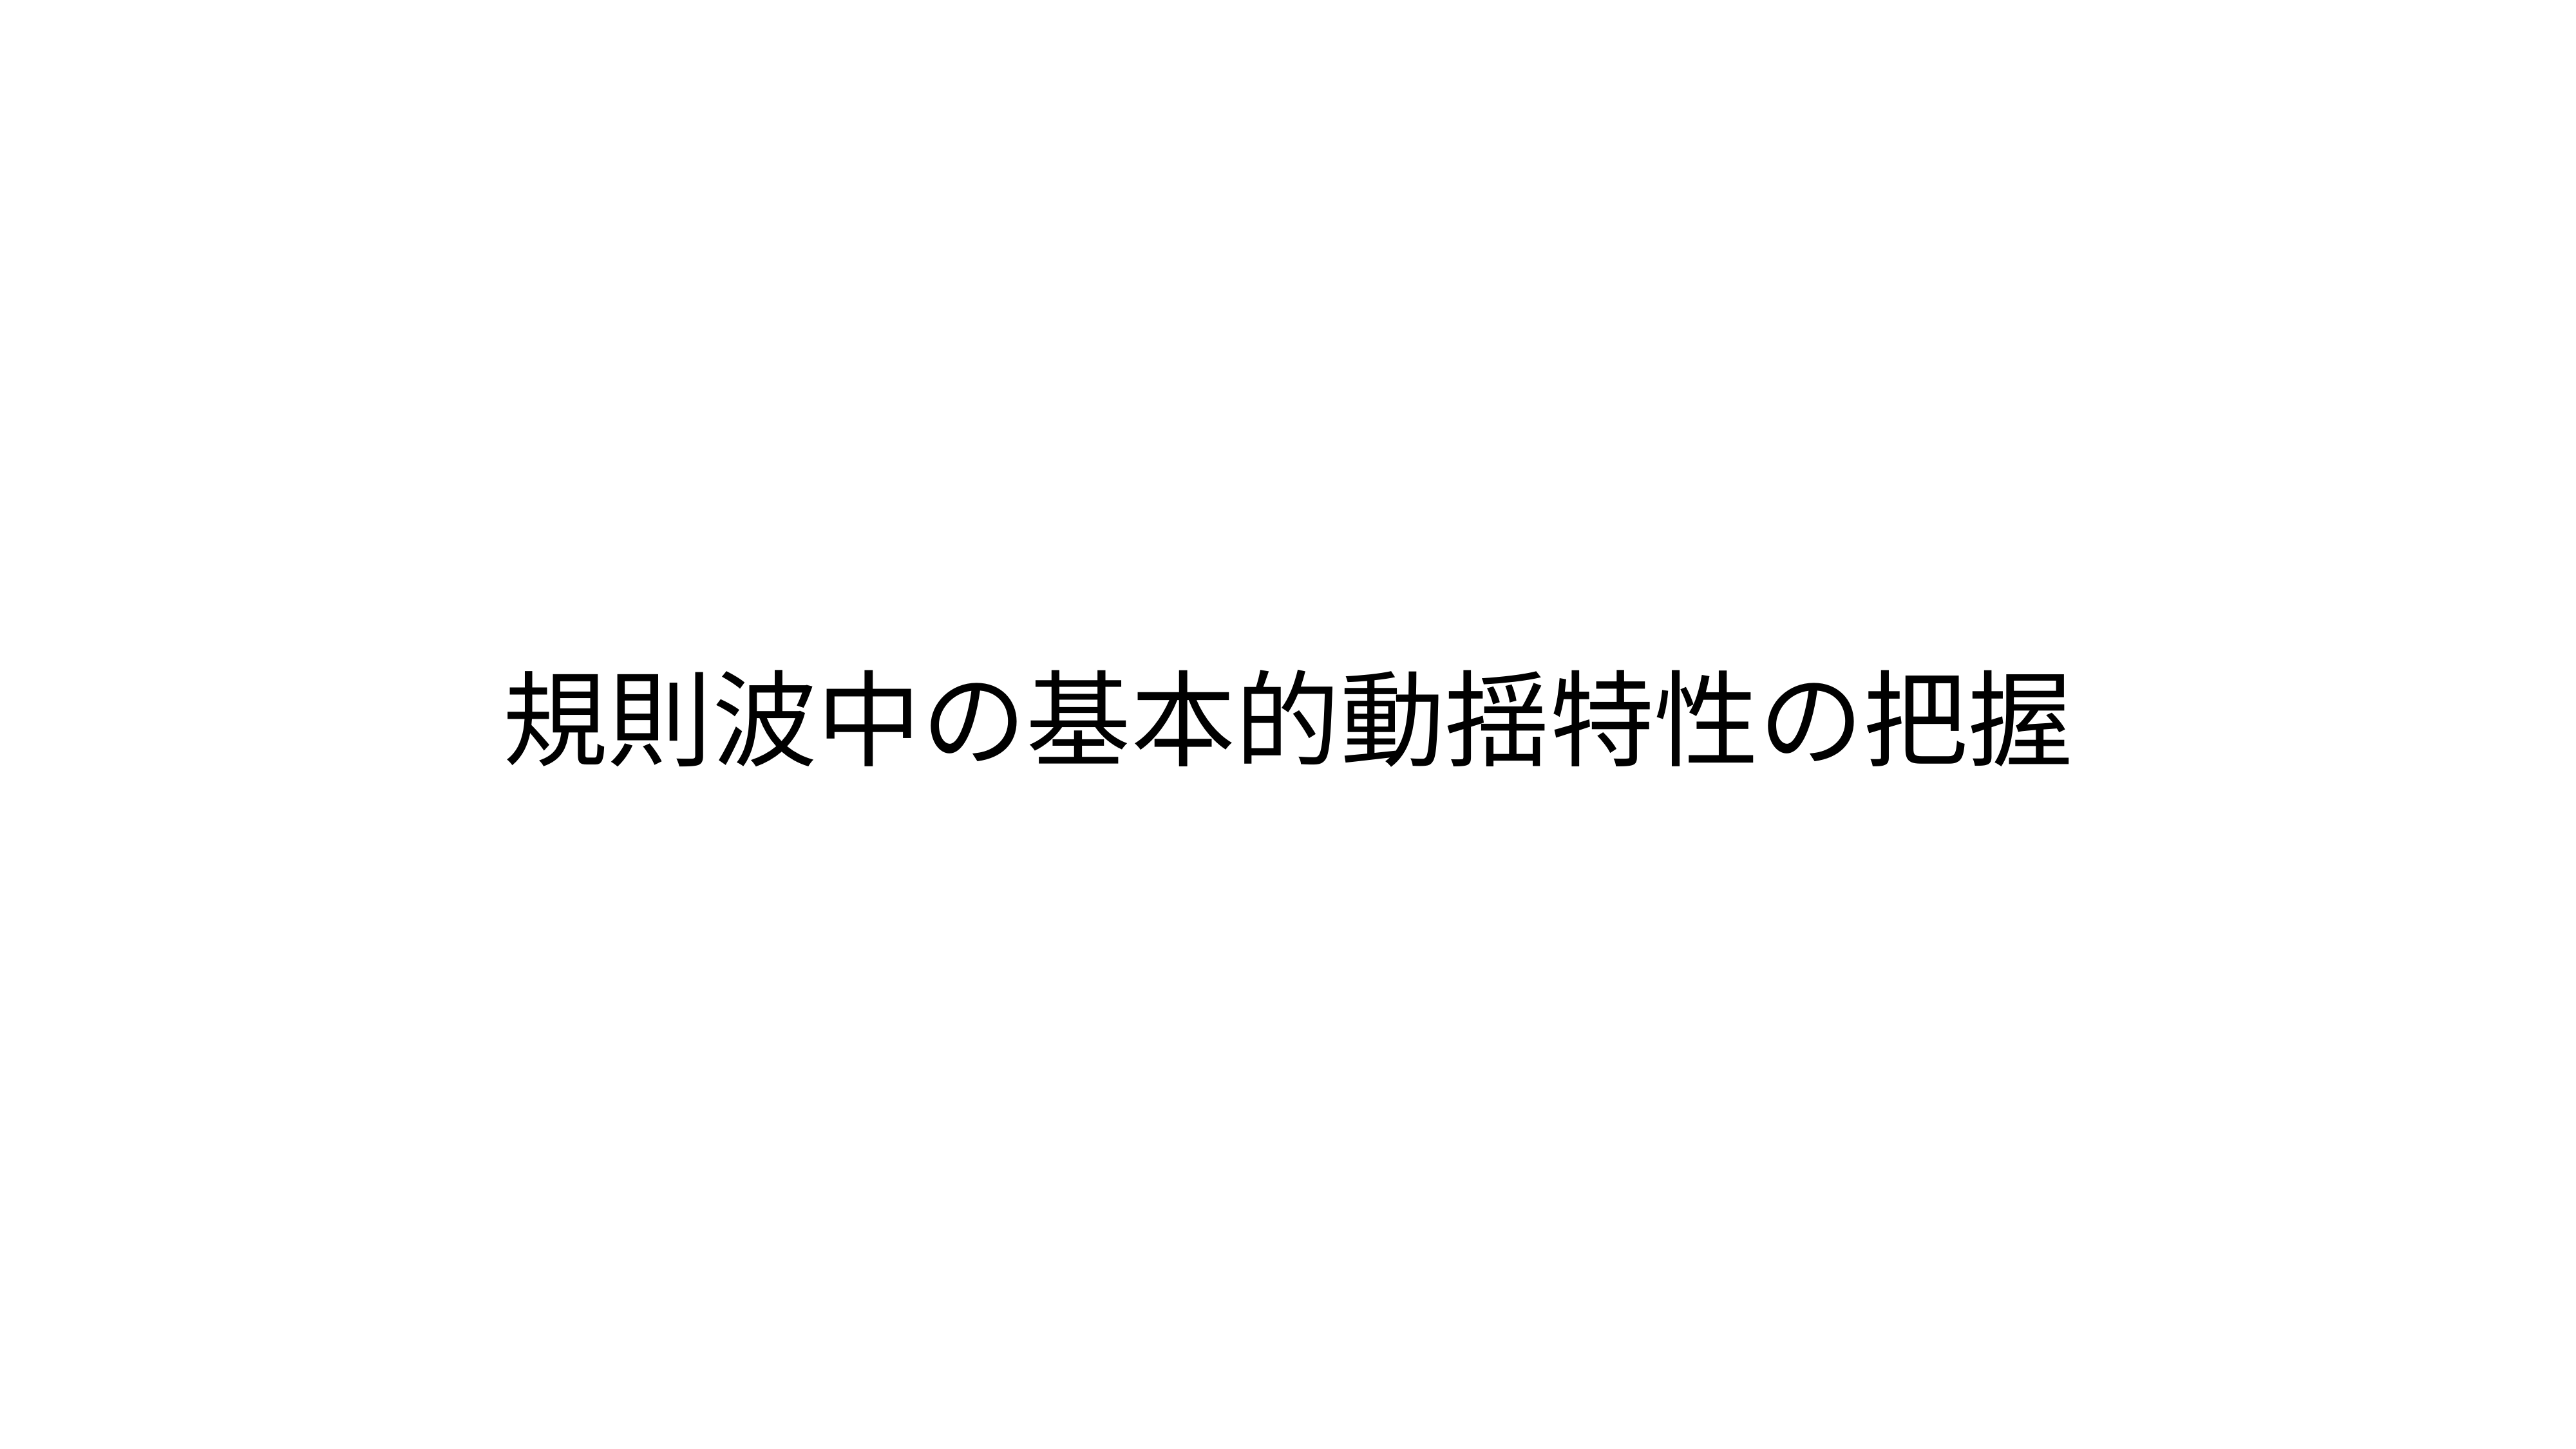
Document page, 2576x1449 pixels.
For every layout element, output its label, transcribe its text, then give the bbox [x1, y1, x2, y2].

text_box 規則波中の基本的動揺特性の把握 [497, 662, 2079, 786]
